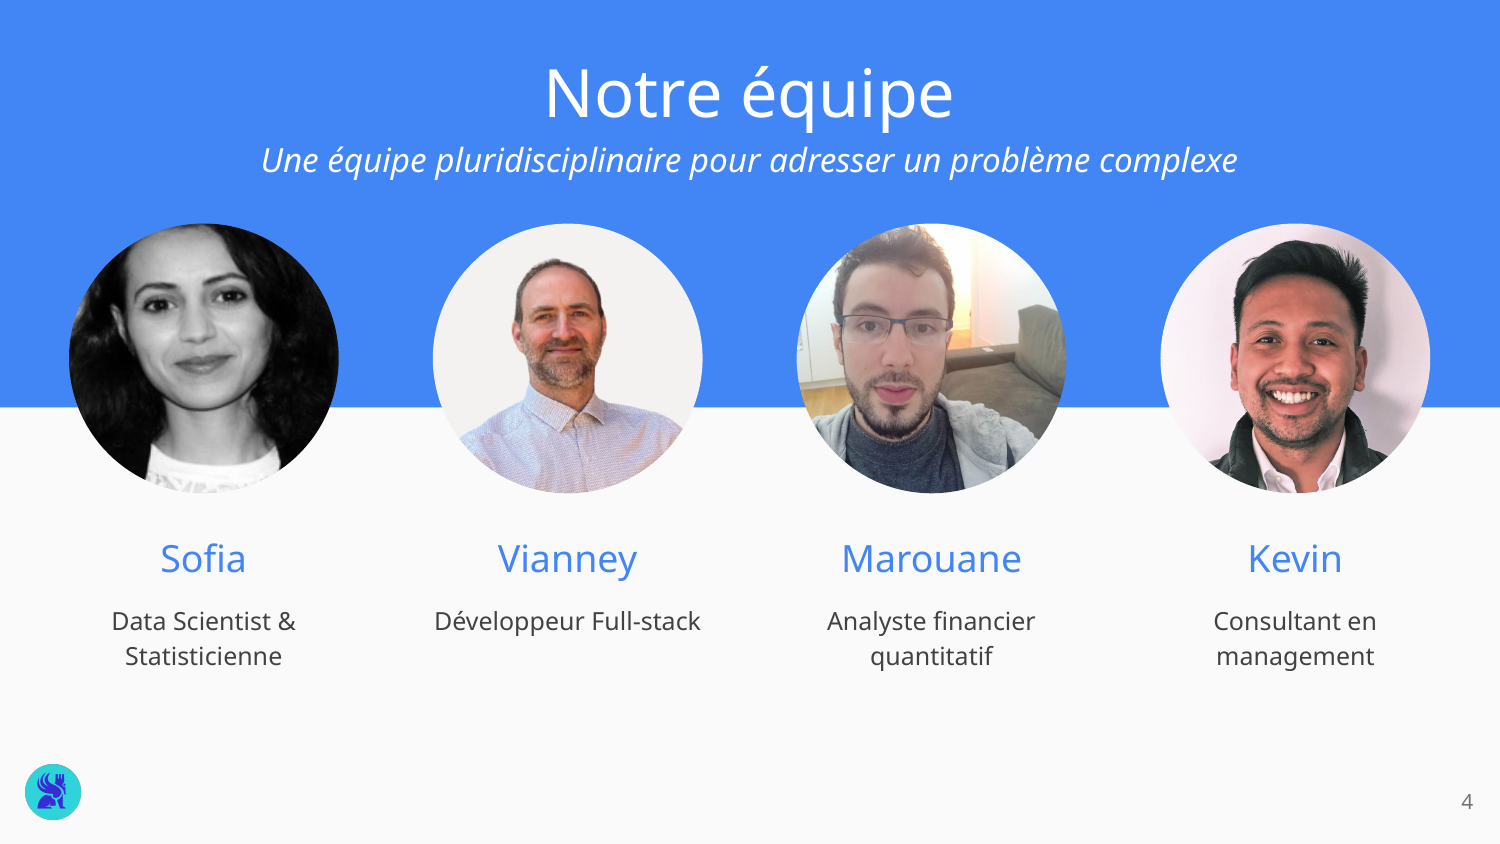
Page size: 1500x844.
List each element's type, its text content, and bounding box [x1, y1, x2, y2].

picture [25, 764, 81, 820]
list Consultant en management [1129, 586, 1462, 681]
title Notre équipe Une équipe pluridisciplinaire pour adresser un problème complexe [51, 36, 1449, 203]
picture [68, 223, 339, 494]
list Développeur Full-stack [401, 586, 734, 776]
picture [432, 223, 703, 494]
title Sofia [38, 499, 370, 586]
title Vianney [401, 499, 734, 586]
picture [796, 223, 1067, 494]
text_box [0, 0, 1500, 408]
slide_number ‹#› [1398, 770, 1489, 835]
title Kevin [1129, 499, 1462, 586]
list Analyste financier quantitatif [765, 586, 1098, 776]
title Marouane [765, 499, 1098, 586]
list Data Scientist & Statisticienne [38, 586, 370, 776]
picture [1160, 223, 1431, 494]
